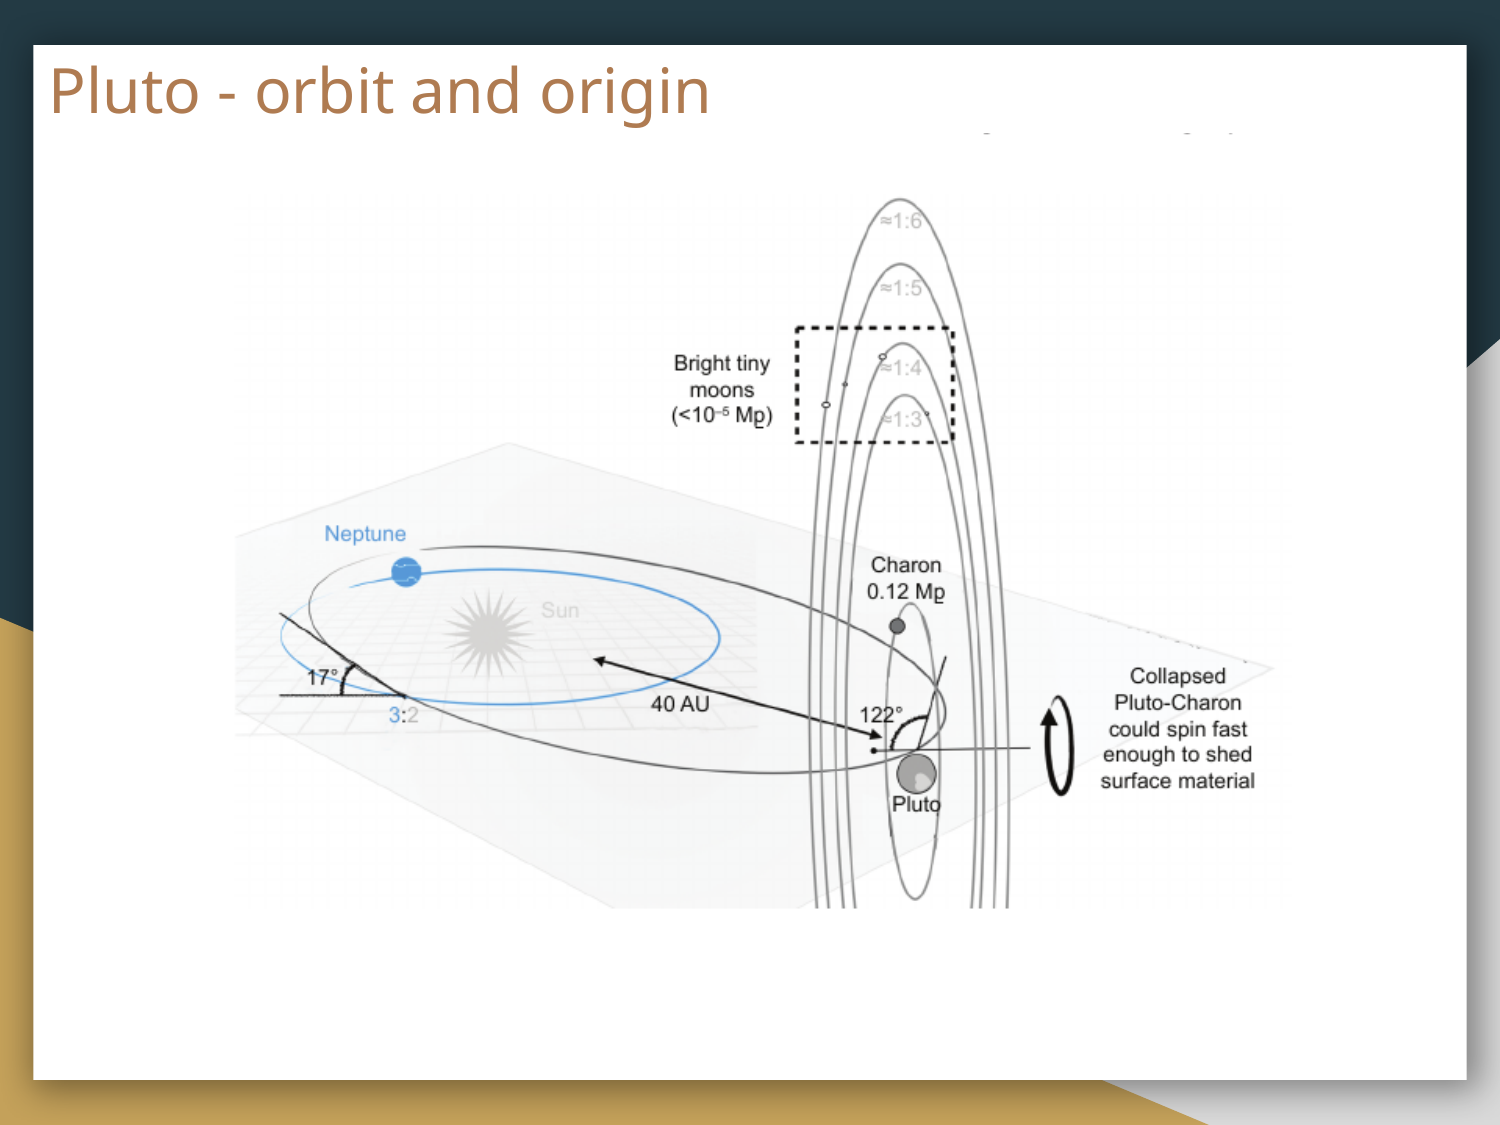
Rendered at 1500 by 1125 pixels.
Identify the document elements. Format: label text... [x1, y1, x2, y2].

title Pluto - orbit and origin [33, 36, 1266, 246]
picture [164, 133, 1292, 926]
